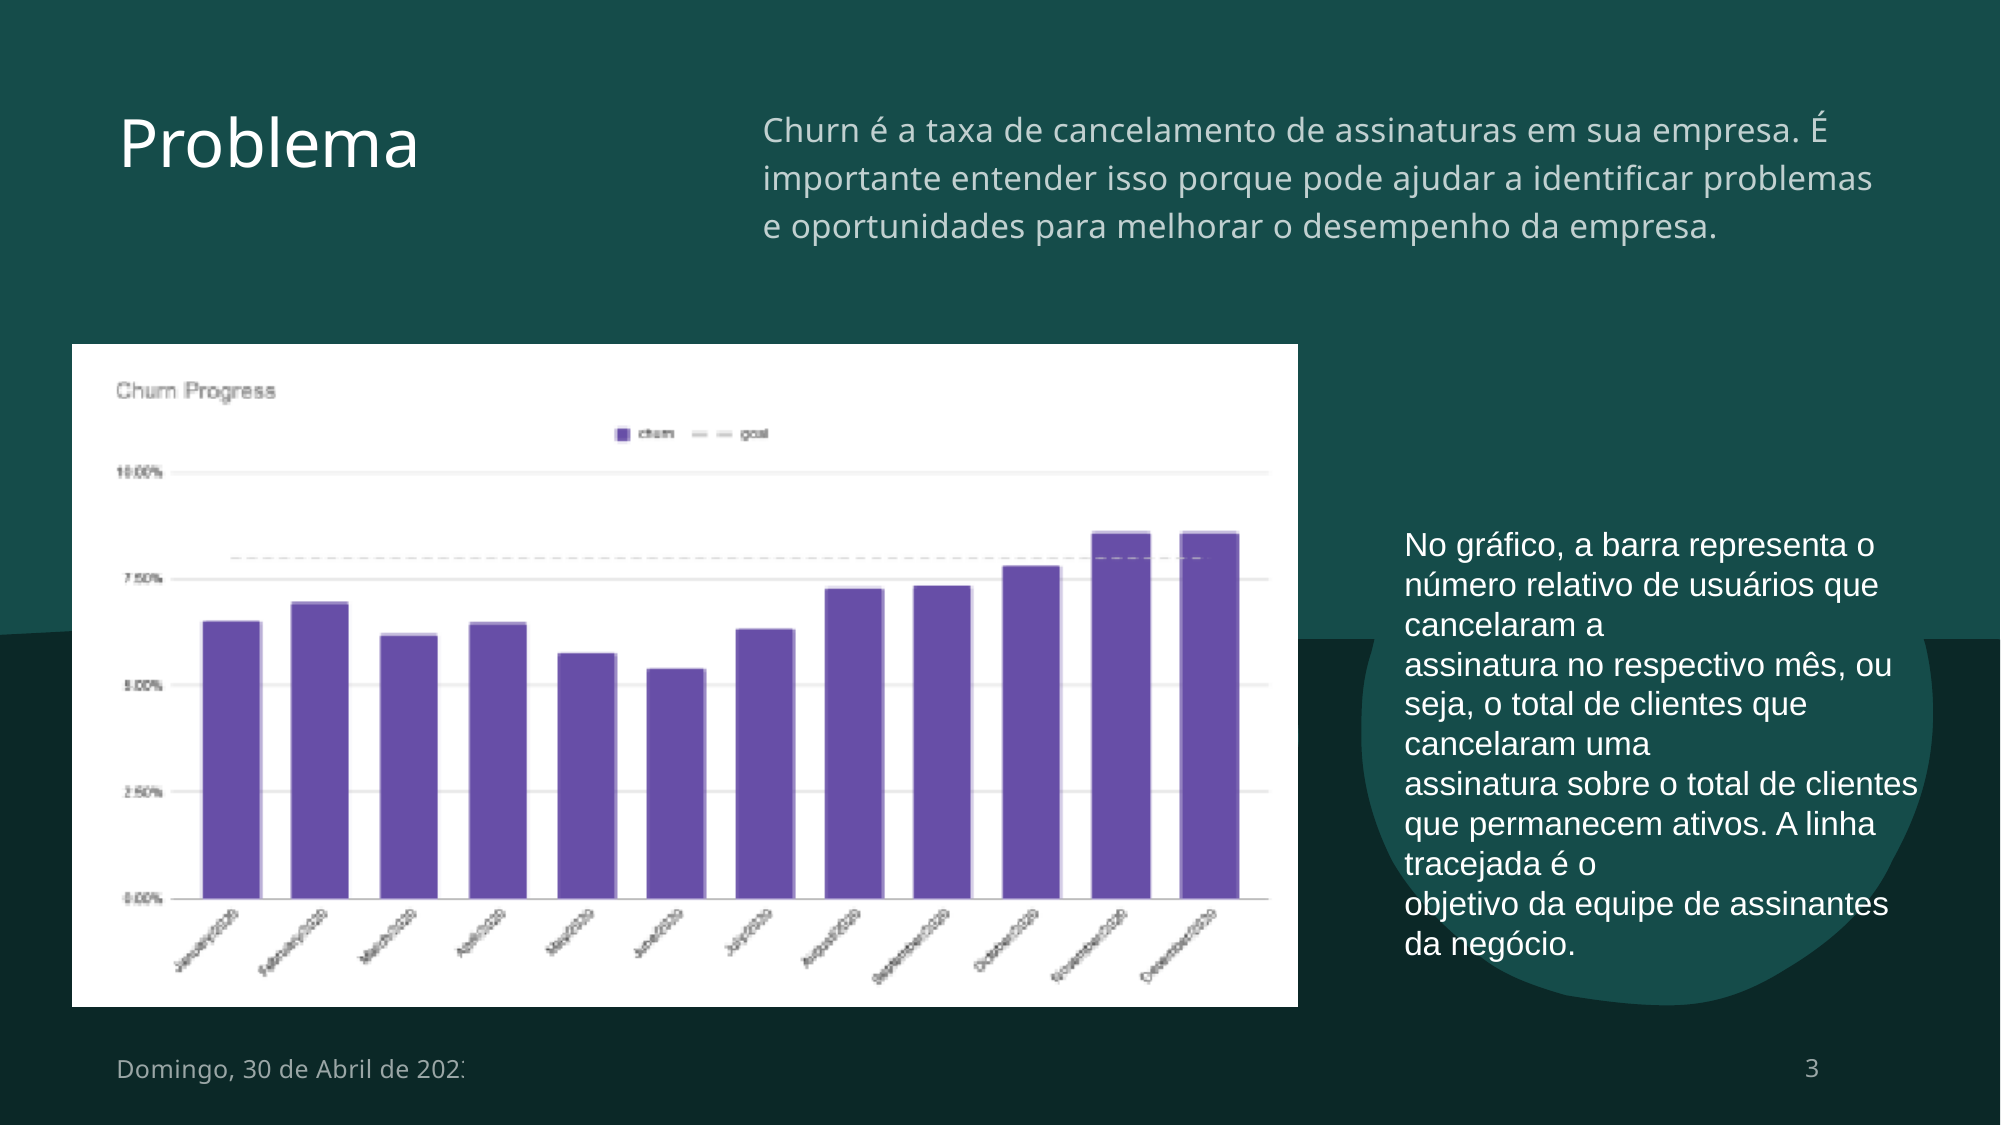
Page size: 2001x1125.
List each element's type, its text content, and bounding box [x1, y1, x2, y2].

picture [72, 344, 1298, 1007]
text_box No gráfico, a barra representa o número relativo de usuários que cancelaram a assinatura no respectivo mês, ou seja, o total de clientes que cancelaram uma assinatura sobre o total de clientes que permanecem ativos. A linha tracejada é o objetivo da equipe de assinantes da negócio. [1389, 515, 1949, 970]
slide_number 3 [1805, 1006, 2000, 1125]
list Churn é a taxa de cancelamento de assinaturas em sua empresa. É importante entender isso porque pode ajudar a identificar problemas e oportunidades para melhorar o desempenho da empresa. [762, 101, 1880, 344]
slide_number Domingo, 30 de Abril de 2023 [116, 1007, 590, 1125]
title Problema [118, 101, 762, 344]
